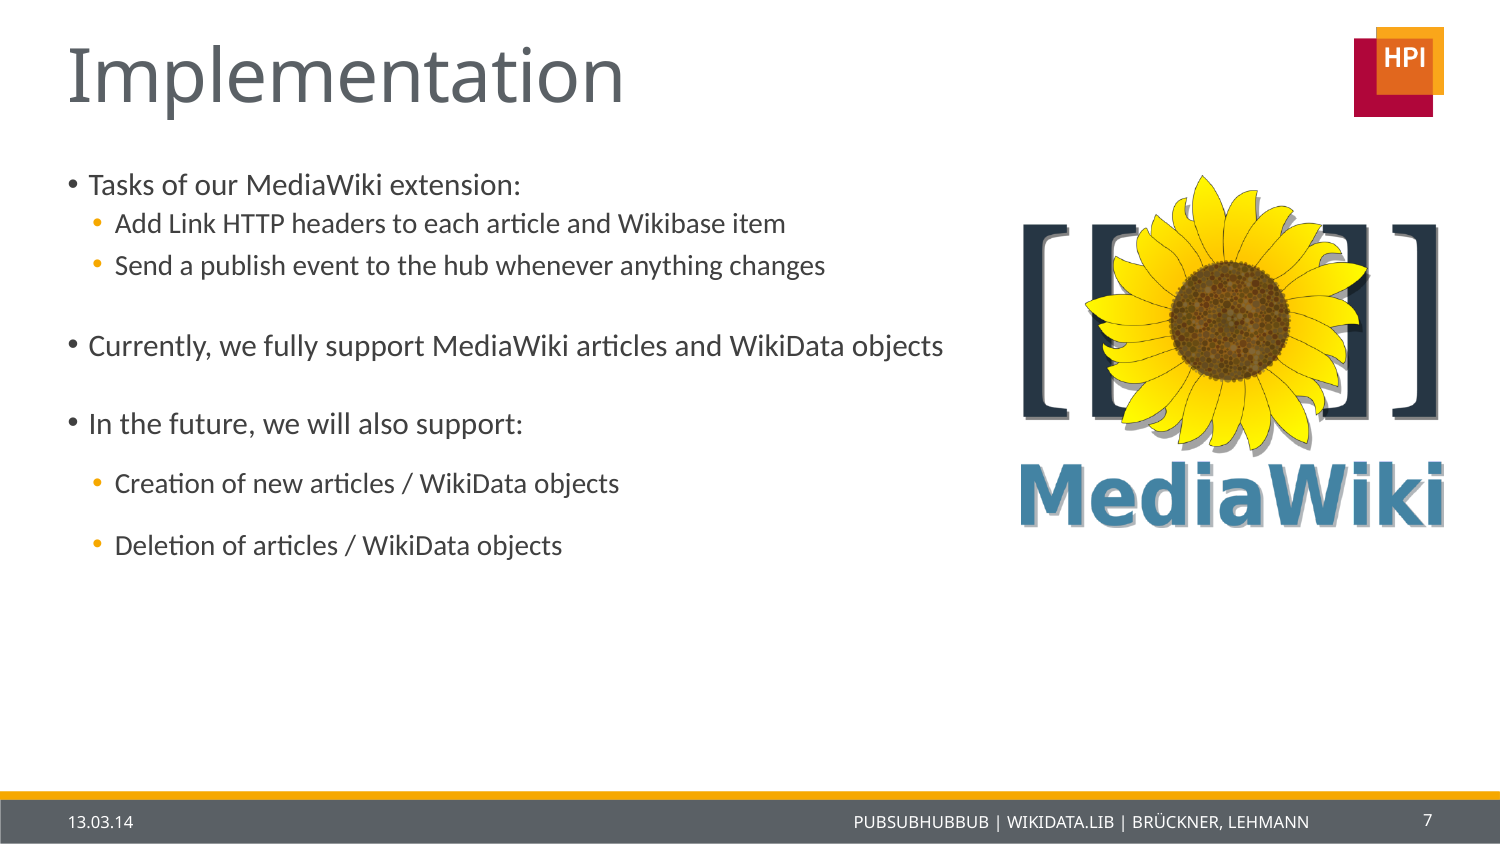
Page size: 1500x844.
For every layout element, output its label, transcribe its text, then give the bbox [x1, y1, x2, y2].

title Implementation [56, 0, 1299, 124]
list Tasks of our MediaWiki extension: Add Link HTTP headers to each article and Wikibase item Send a publish event to the hub whenever anything changes Currently, we fully support MediaWiki articles and WikiData objects In the future, we will also support: Creation of new articles / WikiData objects Deletion of articles / WikiData objects [56, 163, 1444, 748]
slide_number 7 [1326, 799, 1444, 844]
footer PubSubHubbub | Wikidata.lib | BrÜckner, Lehmann [178, 799, 1322, 844]
picture [1354, 27, 1444, 117]
picture [1021, 174, 1445, 529]
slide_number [56, 799, 175, 844]
